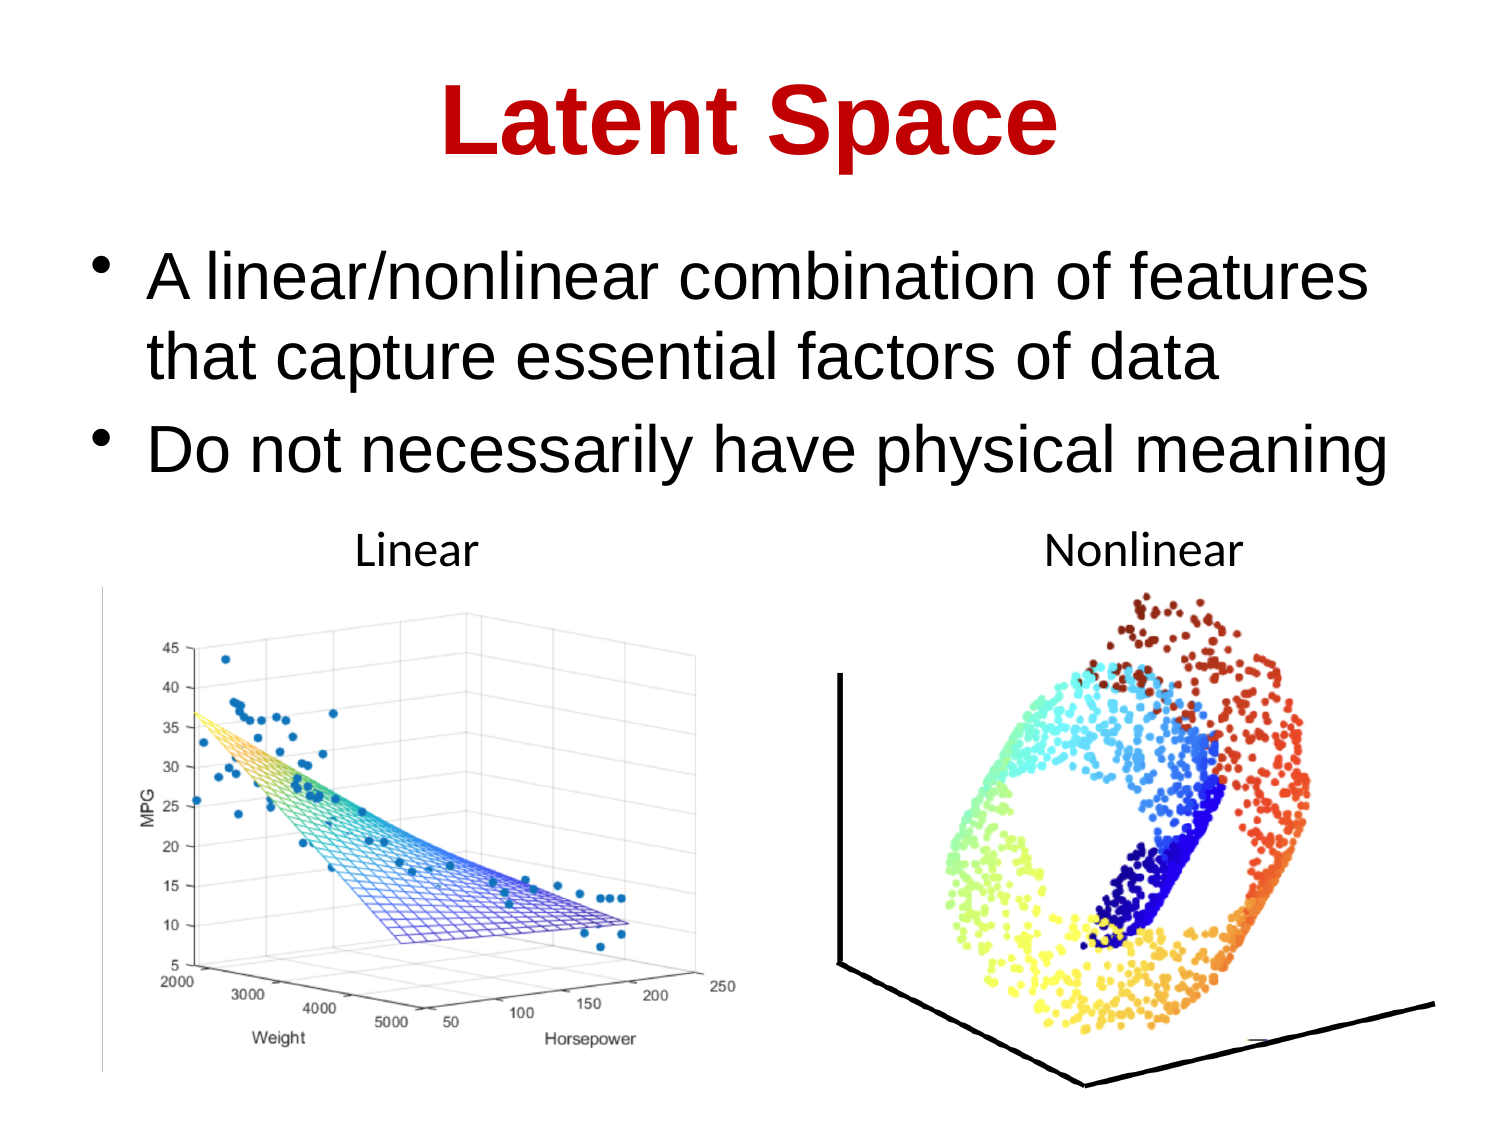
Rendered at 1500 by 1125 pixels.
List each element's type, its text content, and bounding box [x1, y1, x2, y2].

list A linear/nonlinear combination of features that capture essential factors of data Do not necessarily have physical meaning [74, 224, 1426, 585]
title Latent Space [0, 17, 1500, 211]
text_box Nonlinear [1029, 509, 1263, 560]
text_box Linear [339, 509, 522, 585]
picture [20, 562, 1454, 1097]
